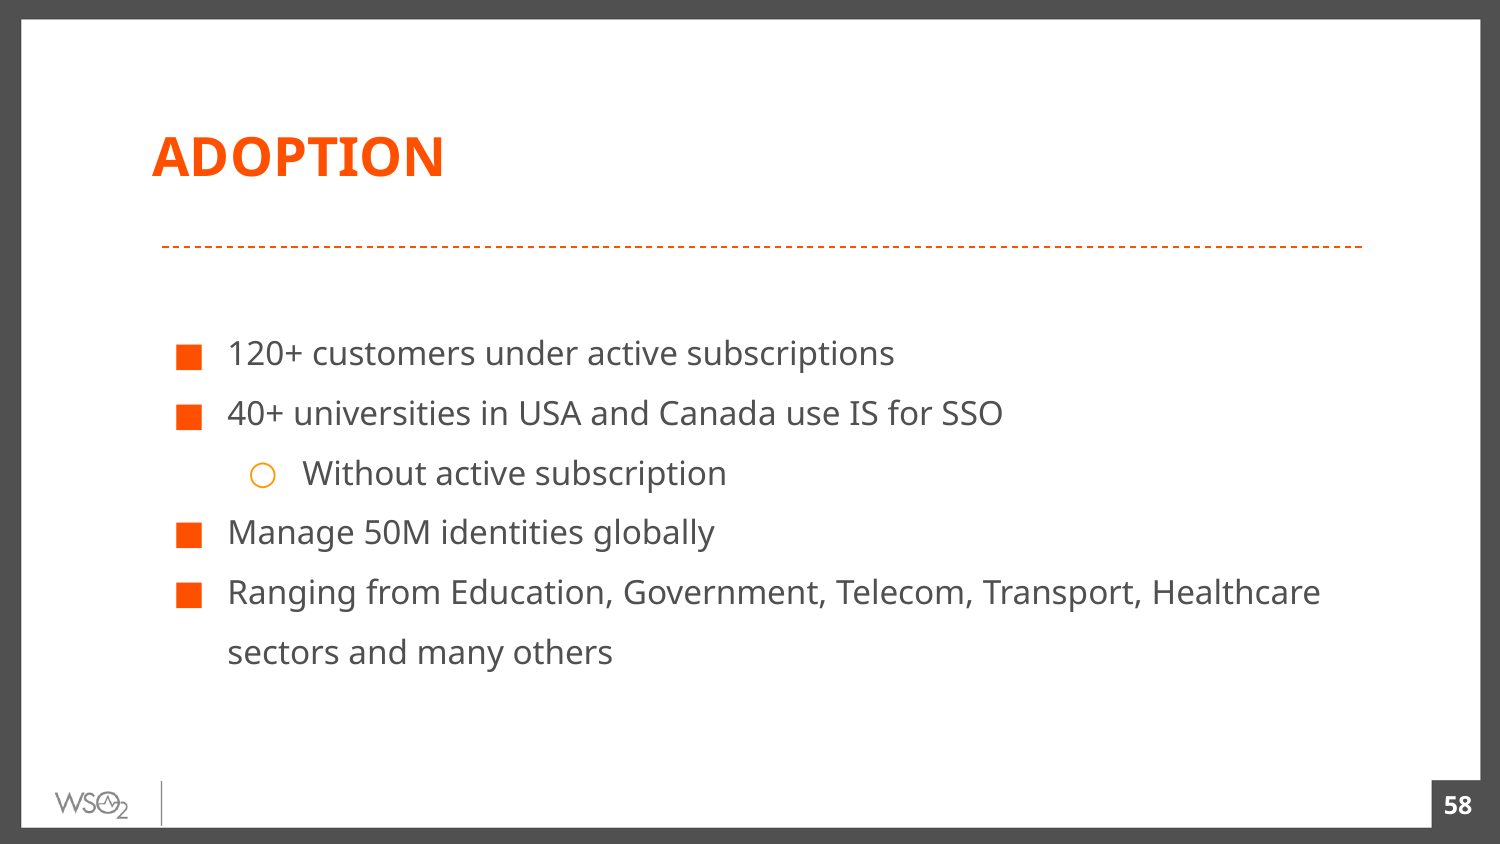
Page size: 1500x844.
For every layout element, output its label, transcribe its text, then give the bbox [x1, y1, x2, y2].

slide_number ‹#› [1137, 784, 1488, 830]
list 120+ customers under active subscriptions 40+ universities in USA and Canada use IS for SSO Without active subscription Manage 50M identities globally Ranging from Education, Government, Telecom, Transport, Healthcare sectors and many others [137, 296, 1363, 710]
title ADOPTION [137, 109, 1363, 185]
picture [0, 0, 1500, 844]
